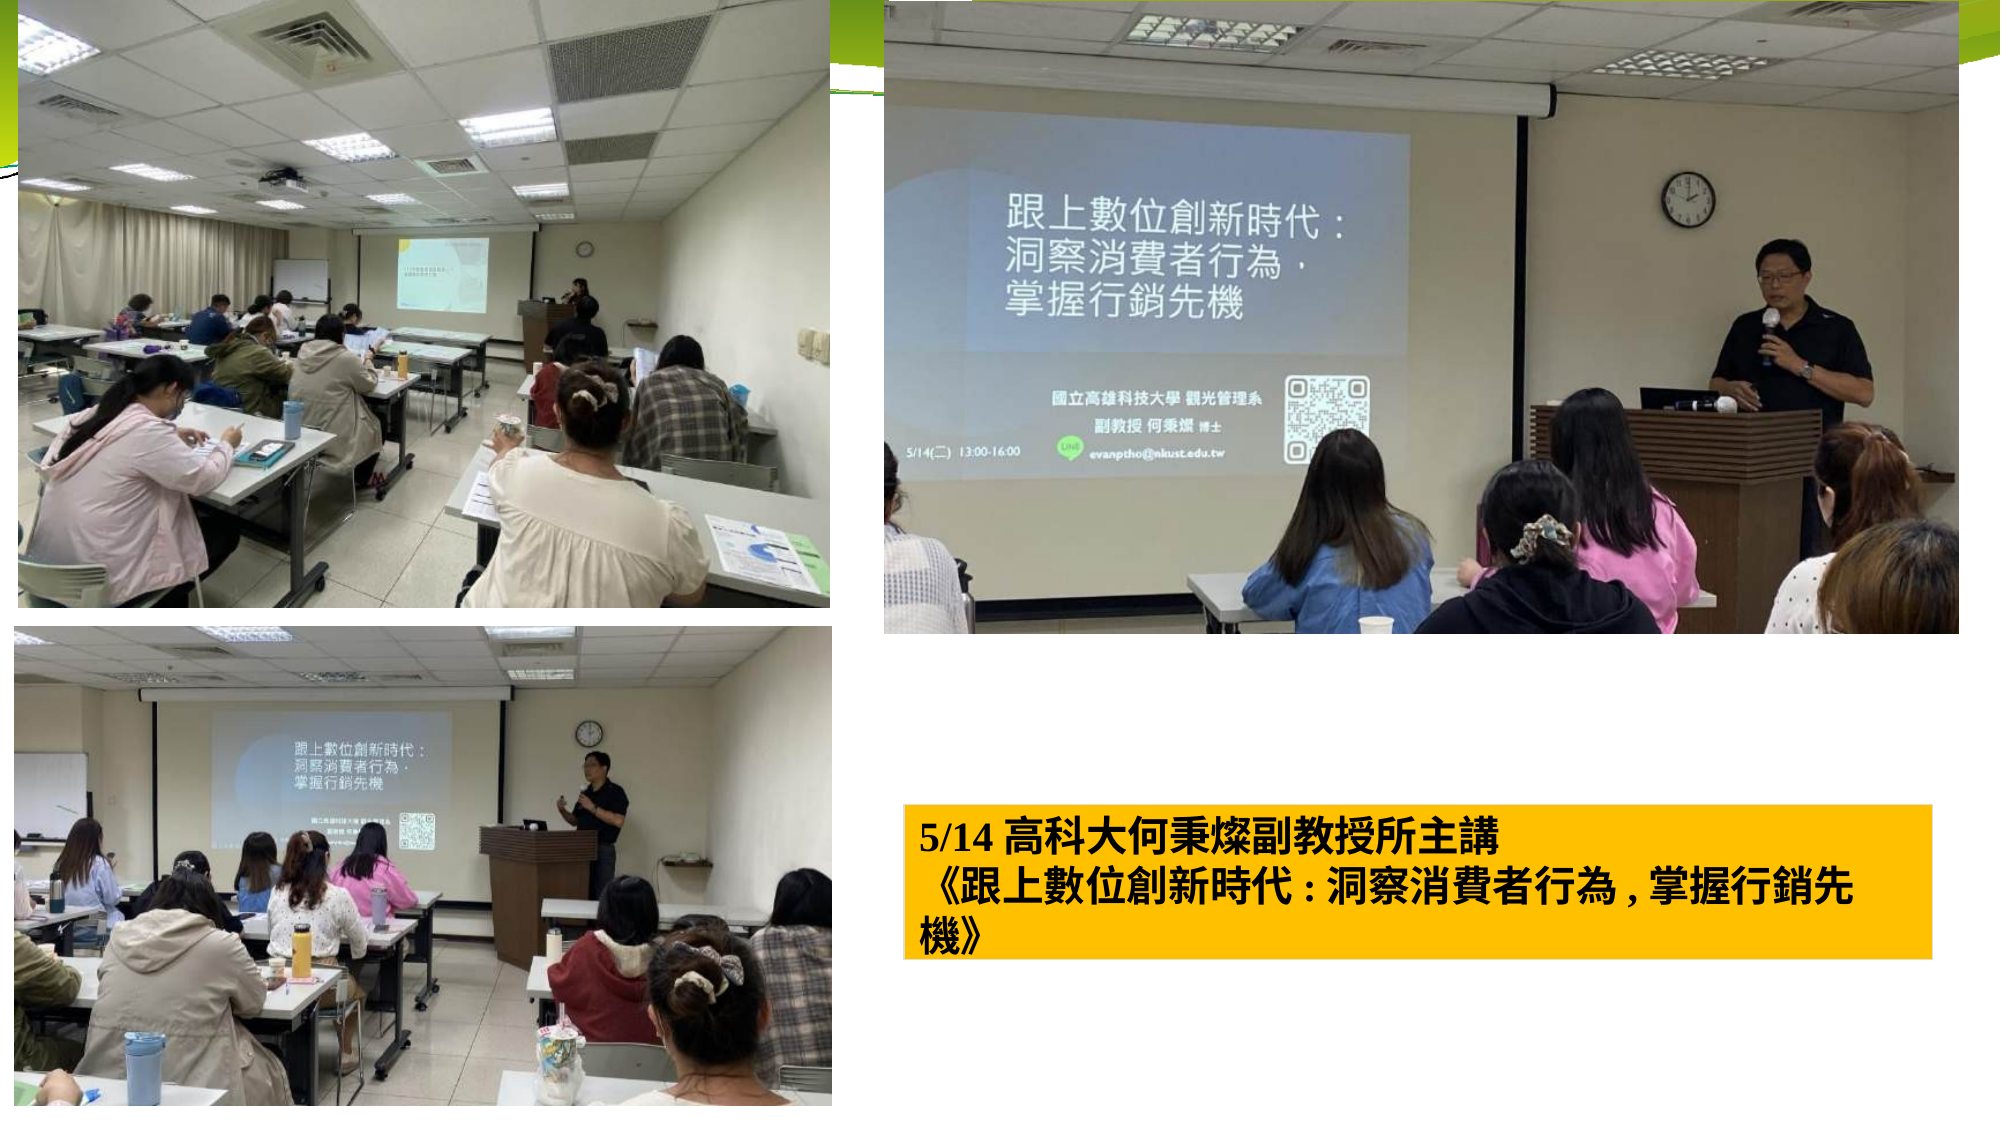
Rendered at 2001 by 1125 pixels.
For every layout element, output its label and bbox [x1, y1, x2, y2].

text_box [0, 0, 2000, 1107]
